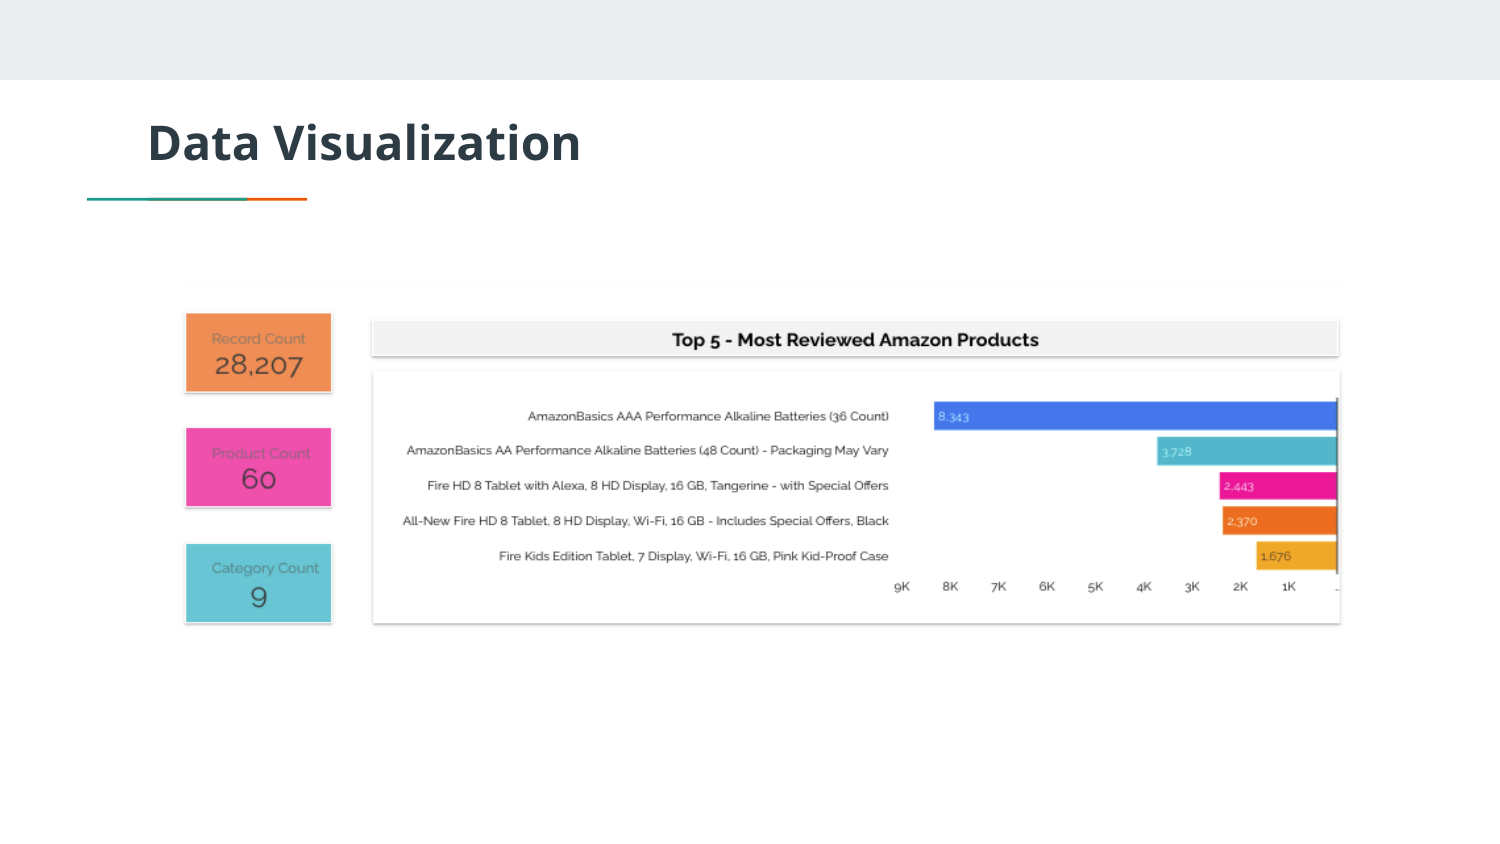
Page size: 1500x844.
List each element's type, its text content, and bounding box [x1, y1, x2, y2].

title Data Visualization [131, 97, 1394, 186]
picture [131, 282, 1394, 660]
